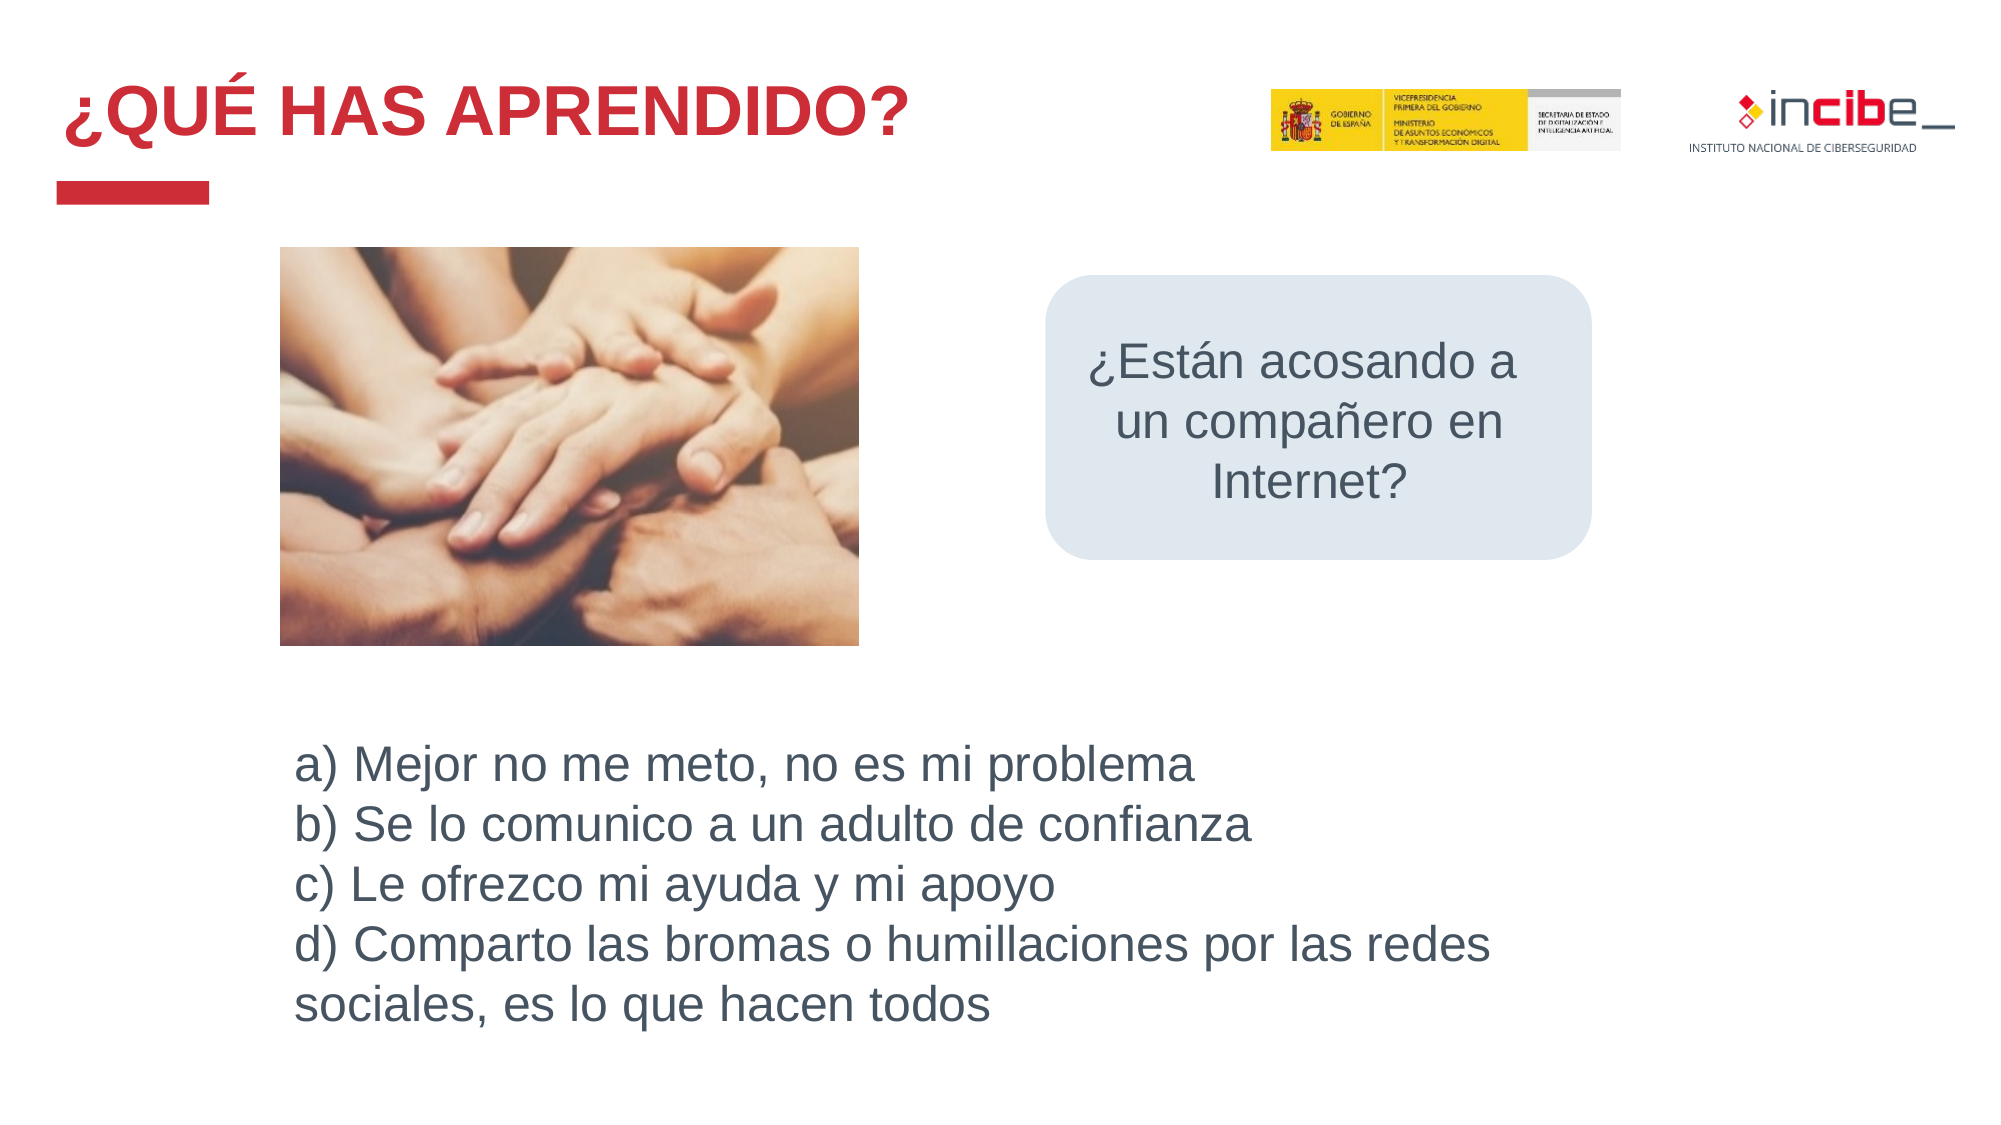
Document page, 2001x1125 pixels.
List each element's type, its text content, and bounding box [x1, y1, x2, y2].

list ¿QUÉ HAS APRENDIDO? [56, 71, 1176, 158]
picture [1271, 89, 1621, 151]
text_box ¿Están acosando a un compañero en Internet? [1013, 321, 1606, 981]
picture [280, 247, 859, 646]
text_box a) Mejor no me meto, no es mi problema b) Se lo comunico a un adulto de confianza c) Le ofrezco mi ayuda y mi apoyo d) Comparto las bromas o humillaciones por las redes sociales, es lo que hacen todos [280, 723, 1649, 1027]
picture [1690, 90, 1955, 152]
text_box [1044, 274, 1593, 321]
